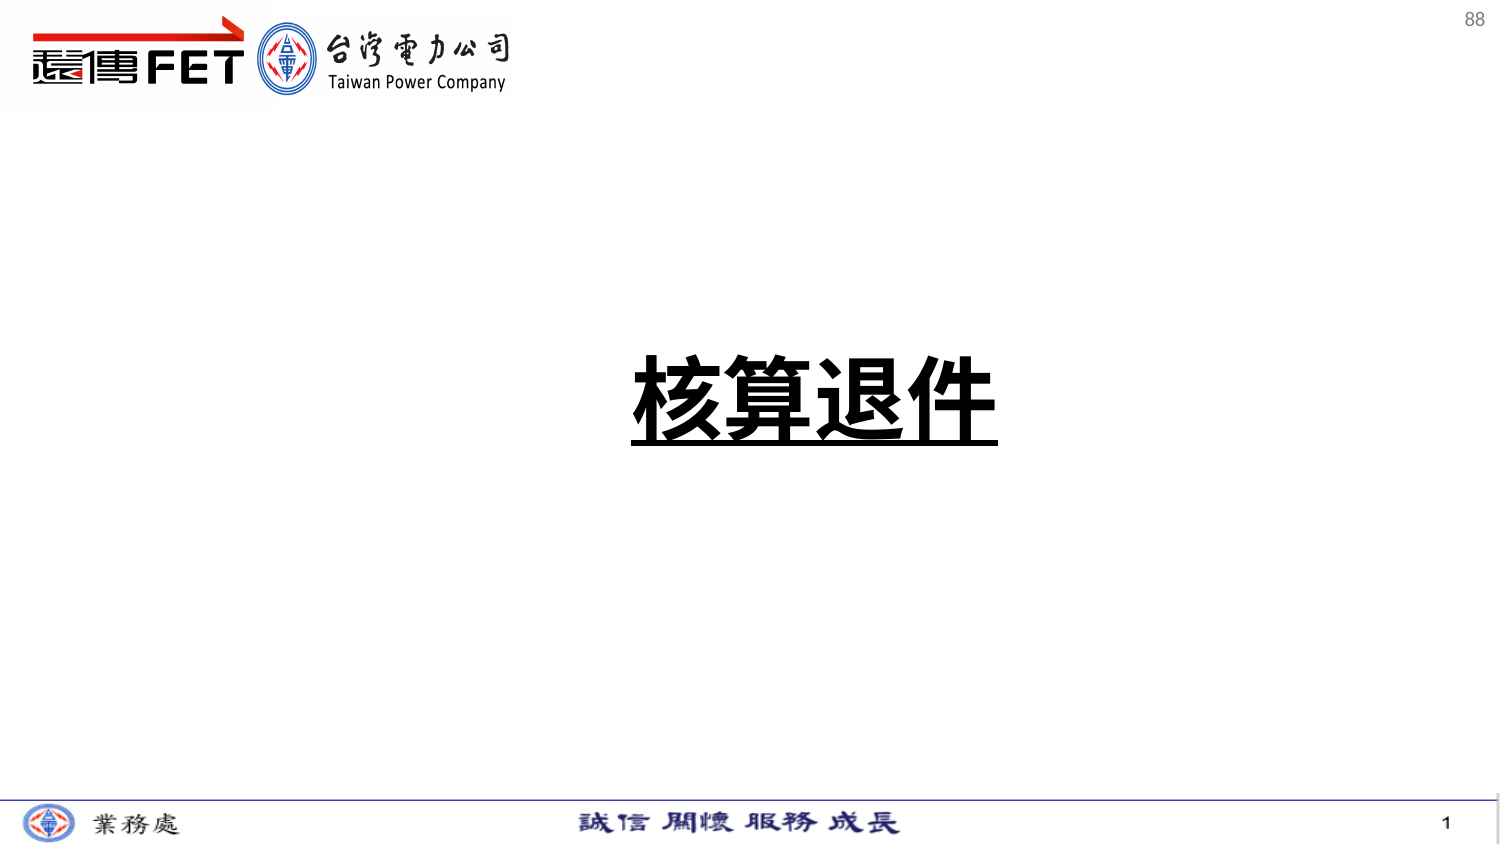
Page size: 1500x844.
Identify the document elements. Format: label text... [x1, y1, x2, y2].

picture [0, 793, 1500, 844]
text_box 核算退件 [421, 334, 1208, 466]
picture [0, 0, 519, 117]
